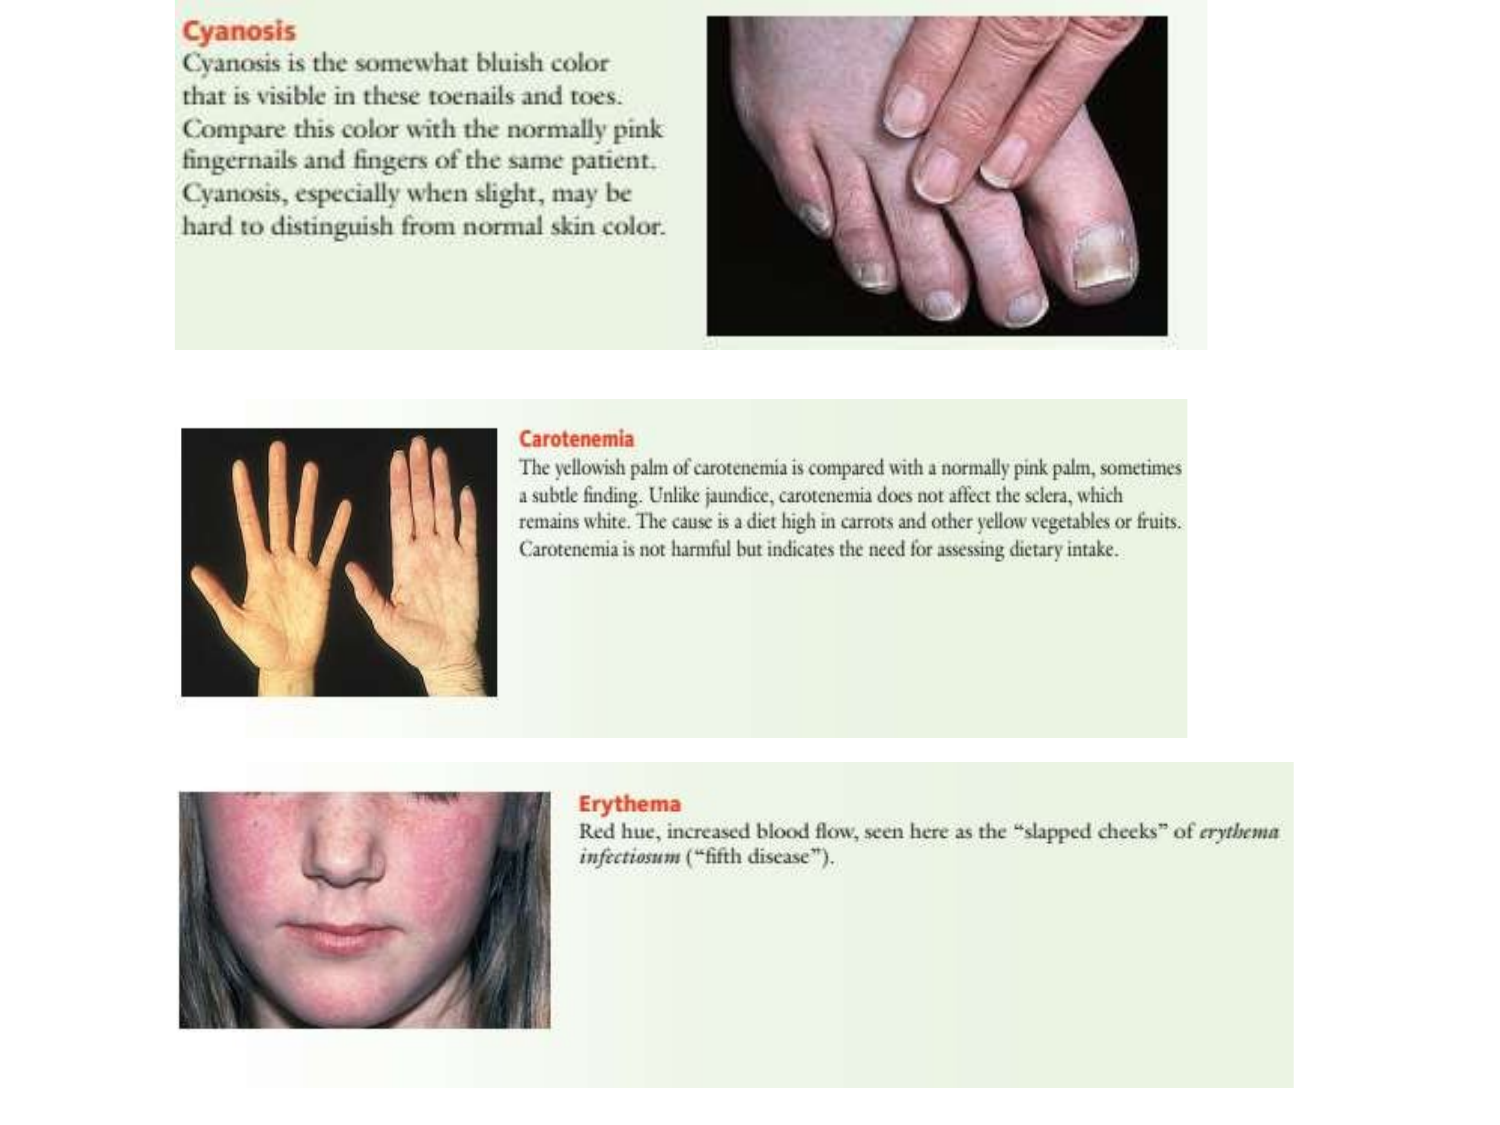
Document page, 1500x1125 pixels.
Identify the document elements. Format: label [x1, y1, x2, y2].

text_box [174, 0, 1208, 350]
text_box [176, 762, 1294, 1088]
text_box [174, 399, 1188, 738]
